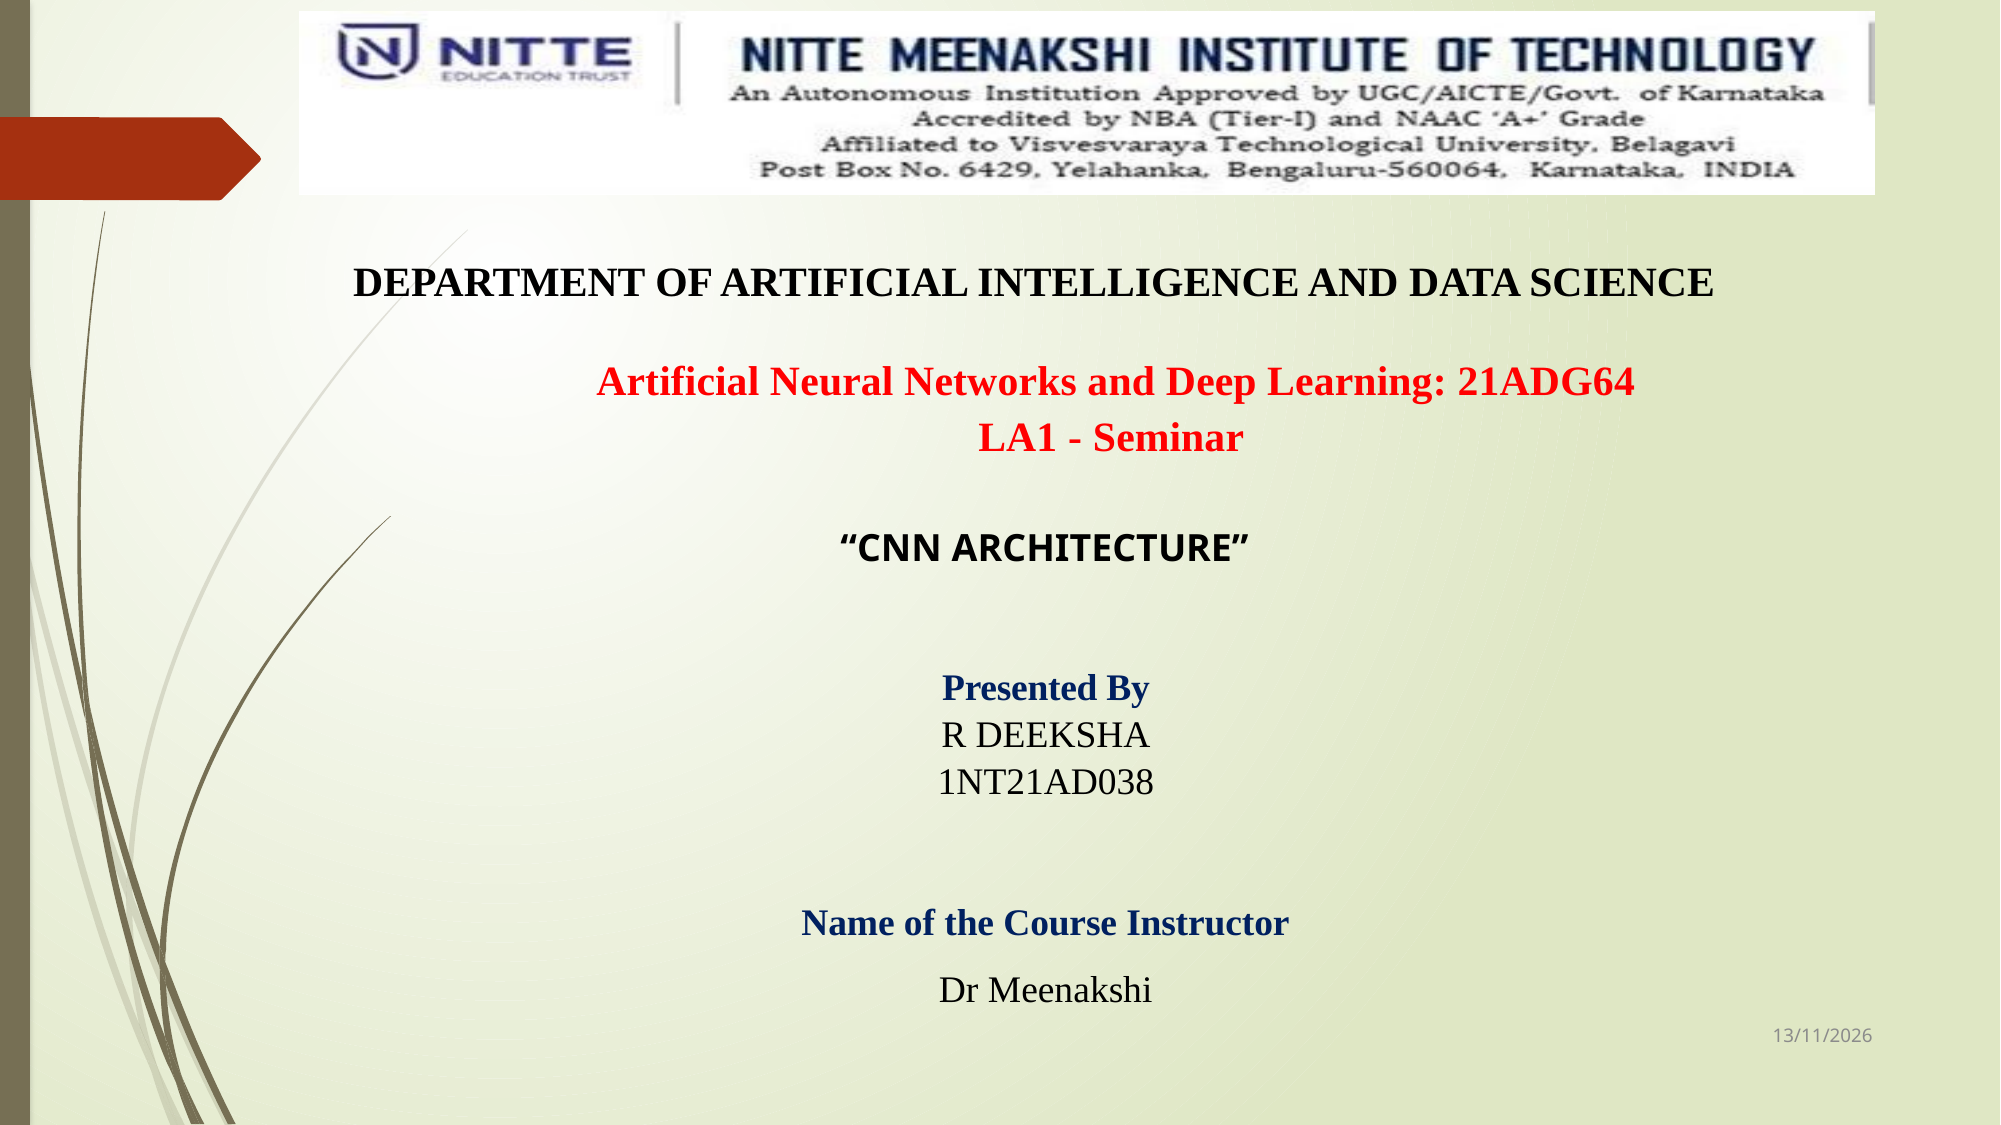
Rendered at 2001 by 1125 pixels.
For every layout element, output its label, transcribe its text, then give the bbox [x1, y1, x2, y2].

text_box Artificial Neural Networks and Deep Learning: 21ADG64 LA1 - Seminar [531, 355, 1700, 467]
picture [299, 11, 1875, 195]
text_box DEPARTMENT OF ARTIFICIAL INTELLIGENCE AND DATA SCIENCE [246, 222, 1822, 313]
text_box Name of the Course Instructor Dr Meenakshi [544, 867, 1545, 1018]
text_box “CNN ARCHITECTURE” [758, 516, 1332, 577]
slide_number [1699, 1005, 1888, 1067]
text_box Presented By R DEEKSHA 1NT21AD038 [819, 633, 1270, 810]
